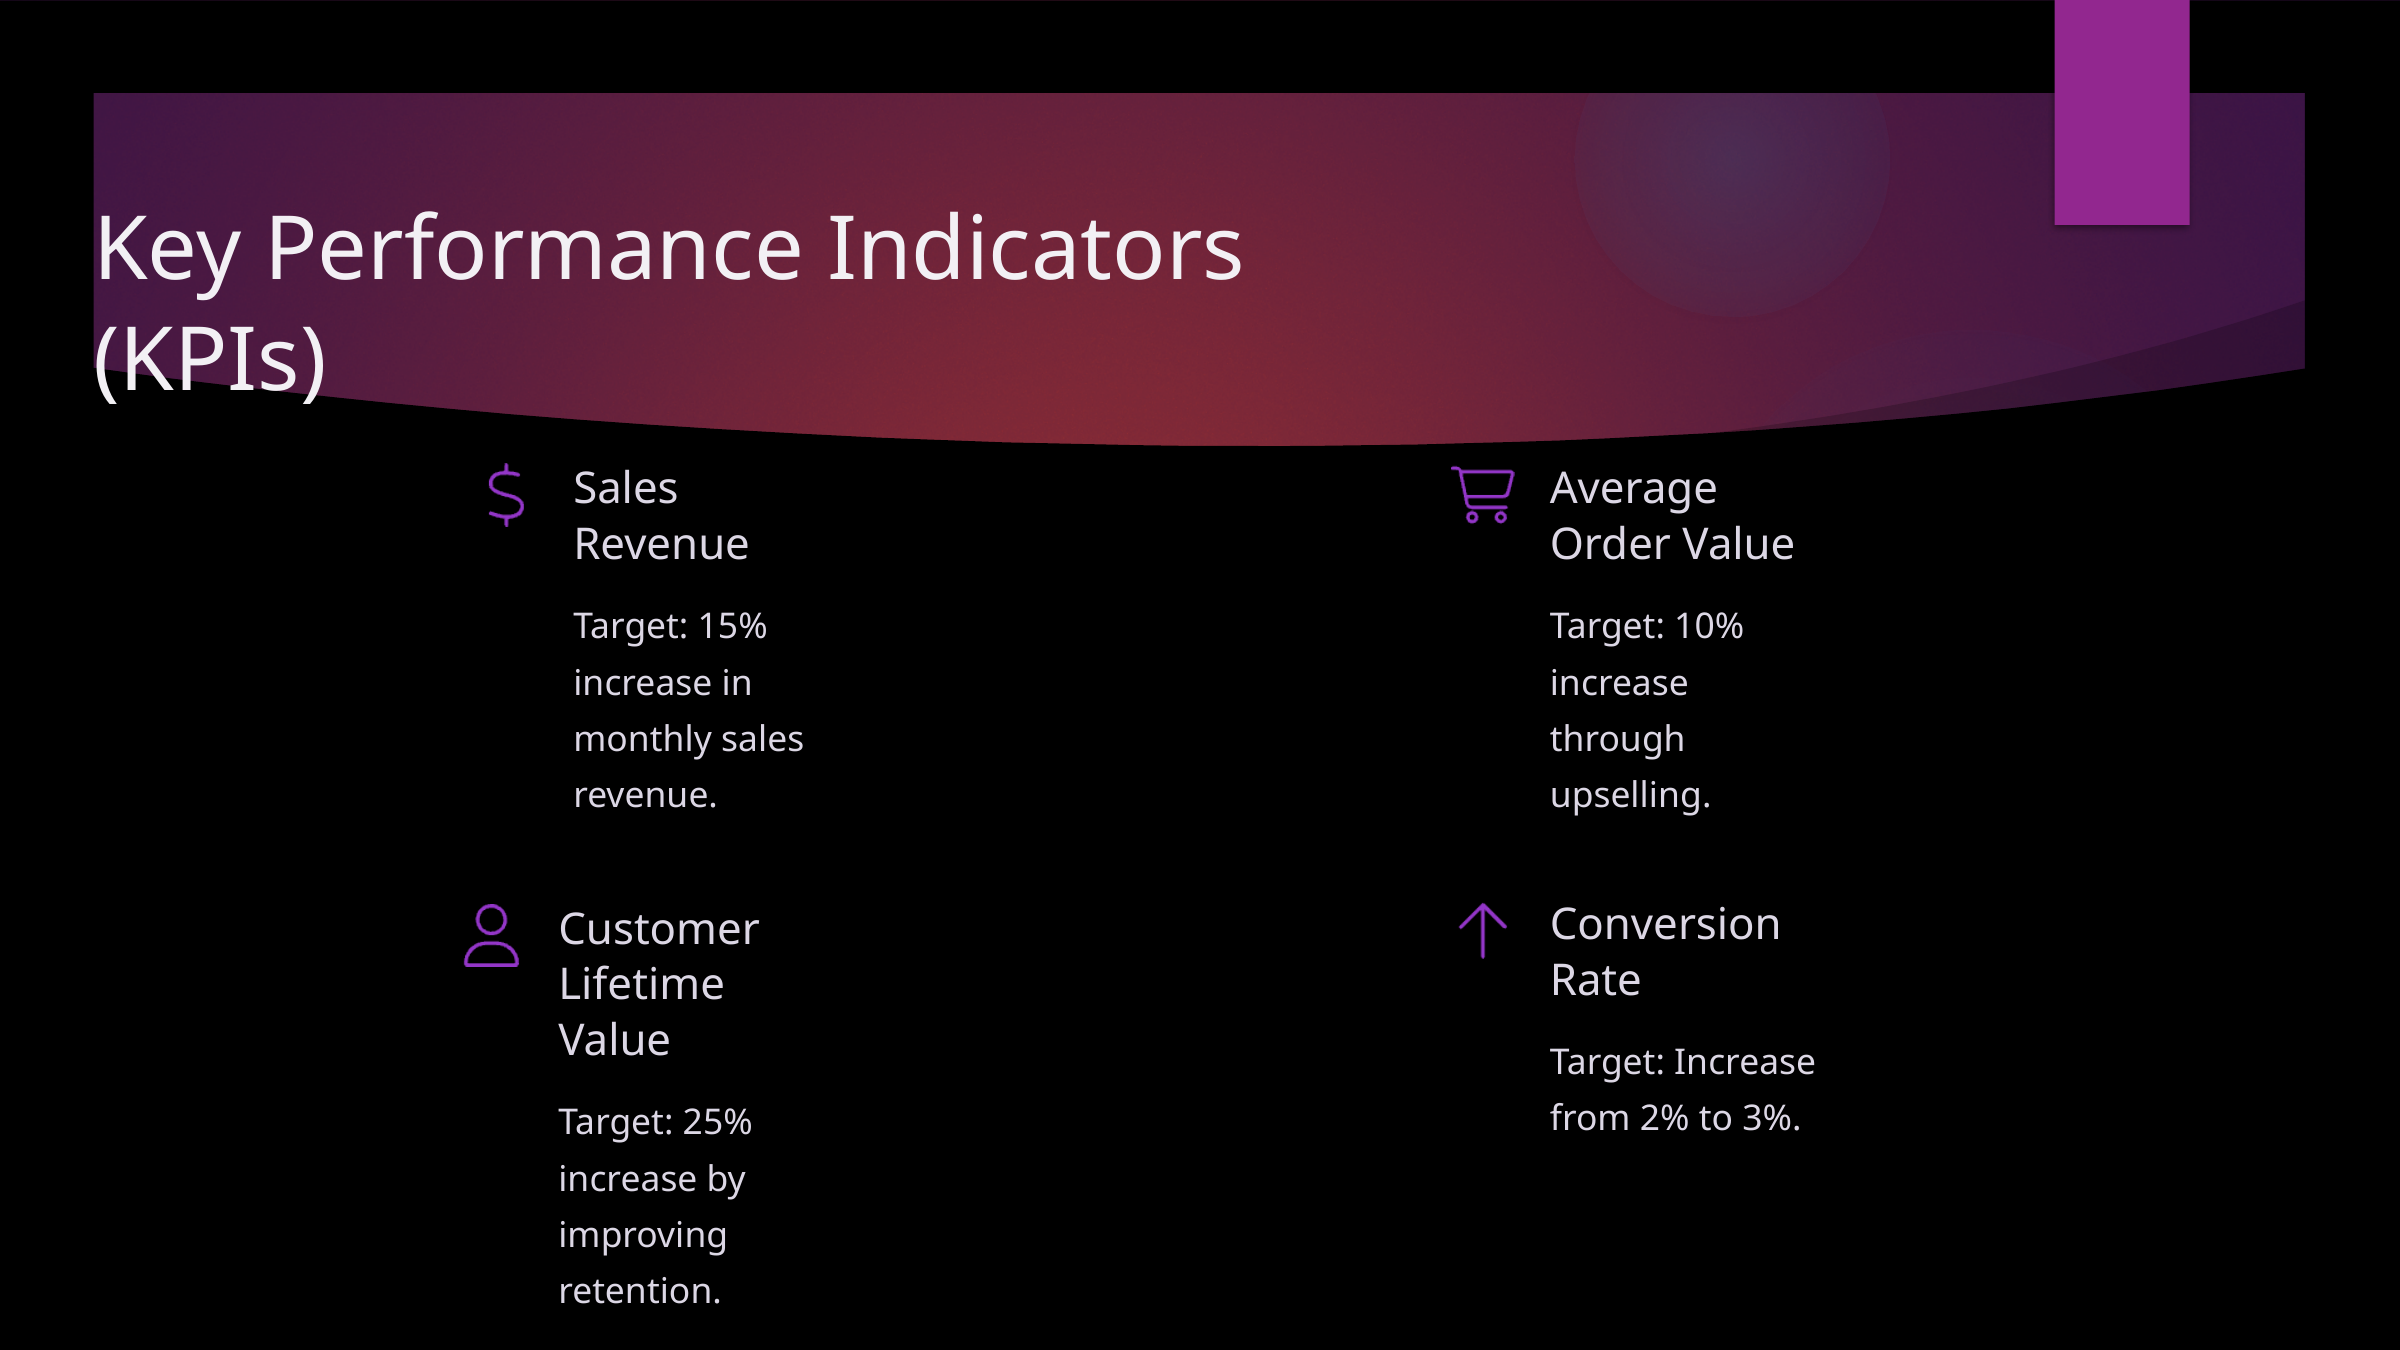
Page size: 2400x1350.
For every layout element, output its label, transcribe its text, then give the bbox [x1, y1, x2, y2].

text_box Customer Lifetime Value [558, 898, 842, 1065]
picture [1451, 899, 1515, 963]
text_box Target: Increase from 2% to 3%. [1549, 1025, 1834, 1139]
text_box Target: 10% increase through upselling. [1549, 589, 1834, 760]
picture [475, 463, 539, 527]
text_box Average Order Value [1549, 457, 1834, 569]
text_box Conversion Rate [1549, 893, 1834, 1005]
text_box Target: 25% increase by improving retention. [558, 1085, 842, 1313]
picture [1451, 463, 1515, 527]
text_box Sales Revenue [573, 457, 858, 569]
picture [459, 904, 523, 968]
text_box Target: 15% increase in monthly sales revenue. [573, 589, 858, 817]
text_box Key Performance Indicators (KPIs) [93, 187, 1345, 409]
